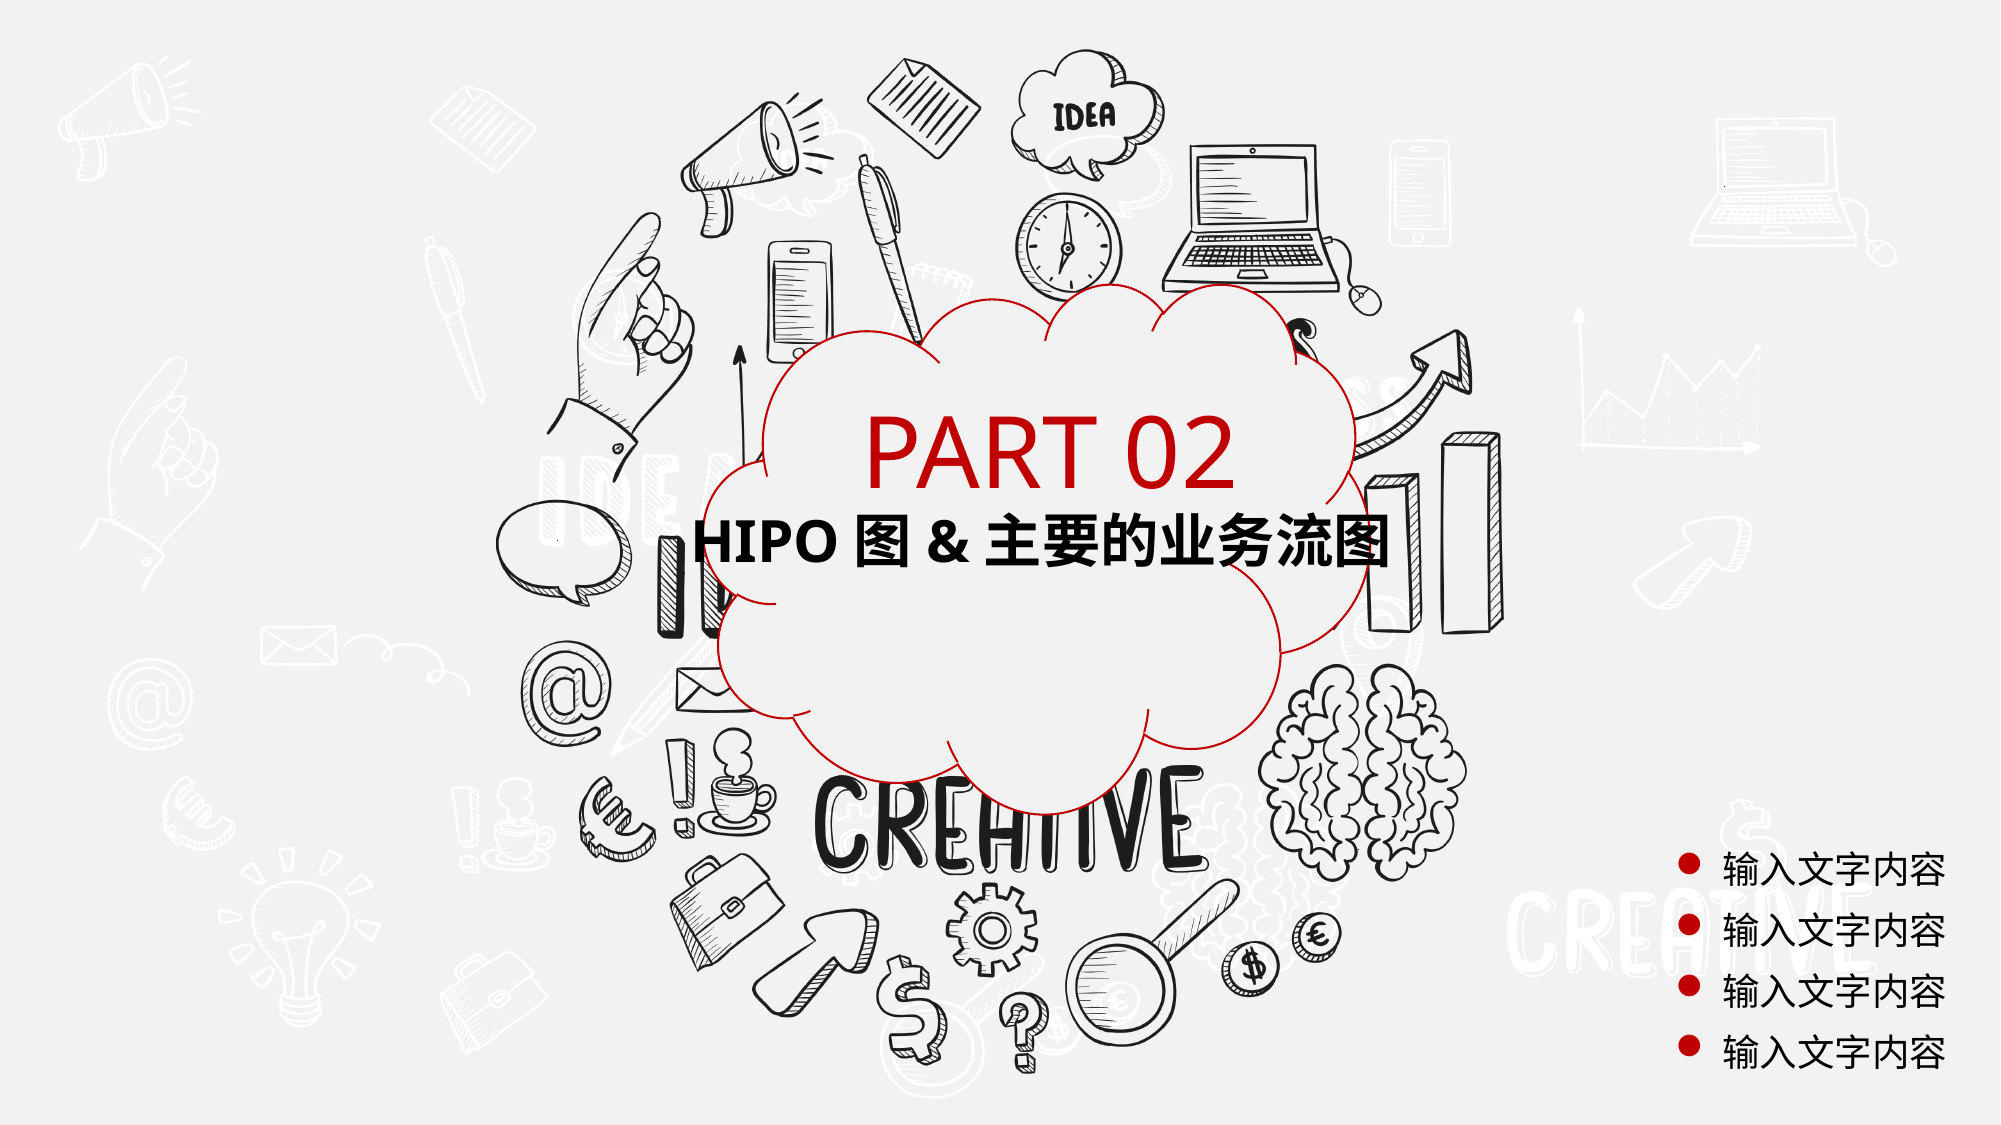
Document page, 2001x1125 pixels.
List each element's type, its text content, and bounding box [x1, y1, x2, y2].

picture [496, 49, 1504, 1074]
text_box 输入文字内容 [1908, 967, 2000, 1014]
text_box 输入文字内容 [1908, 846, 2000, 892]
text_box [54, 54, 1908, 1100]
text_box 输入文字内容 [1908, 907, 2000, 953]
text_box 输入文字内容 [1908, 1028, 2000, 1074]
